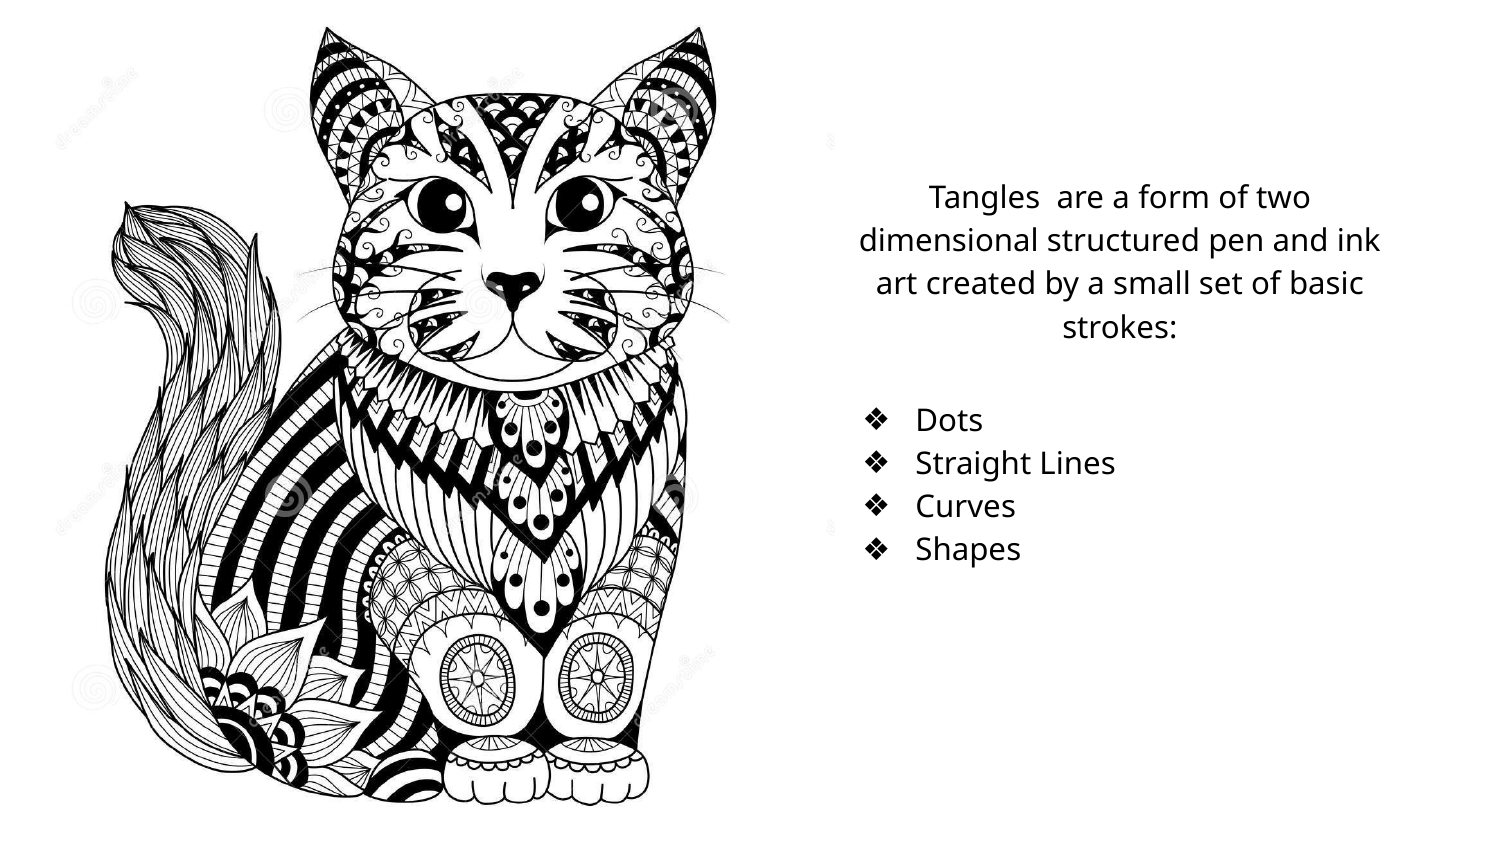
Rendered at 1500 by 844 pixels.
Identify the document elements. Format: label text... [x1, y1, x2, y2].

picture [0, 0, 835, 832]
text_box Tangles are a form of two dimensional structured pen and ink art created by a small set of basic strokes: Dots Straight Lines Curves Shapes [838, 167, 1415, 714]
